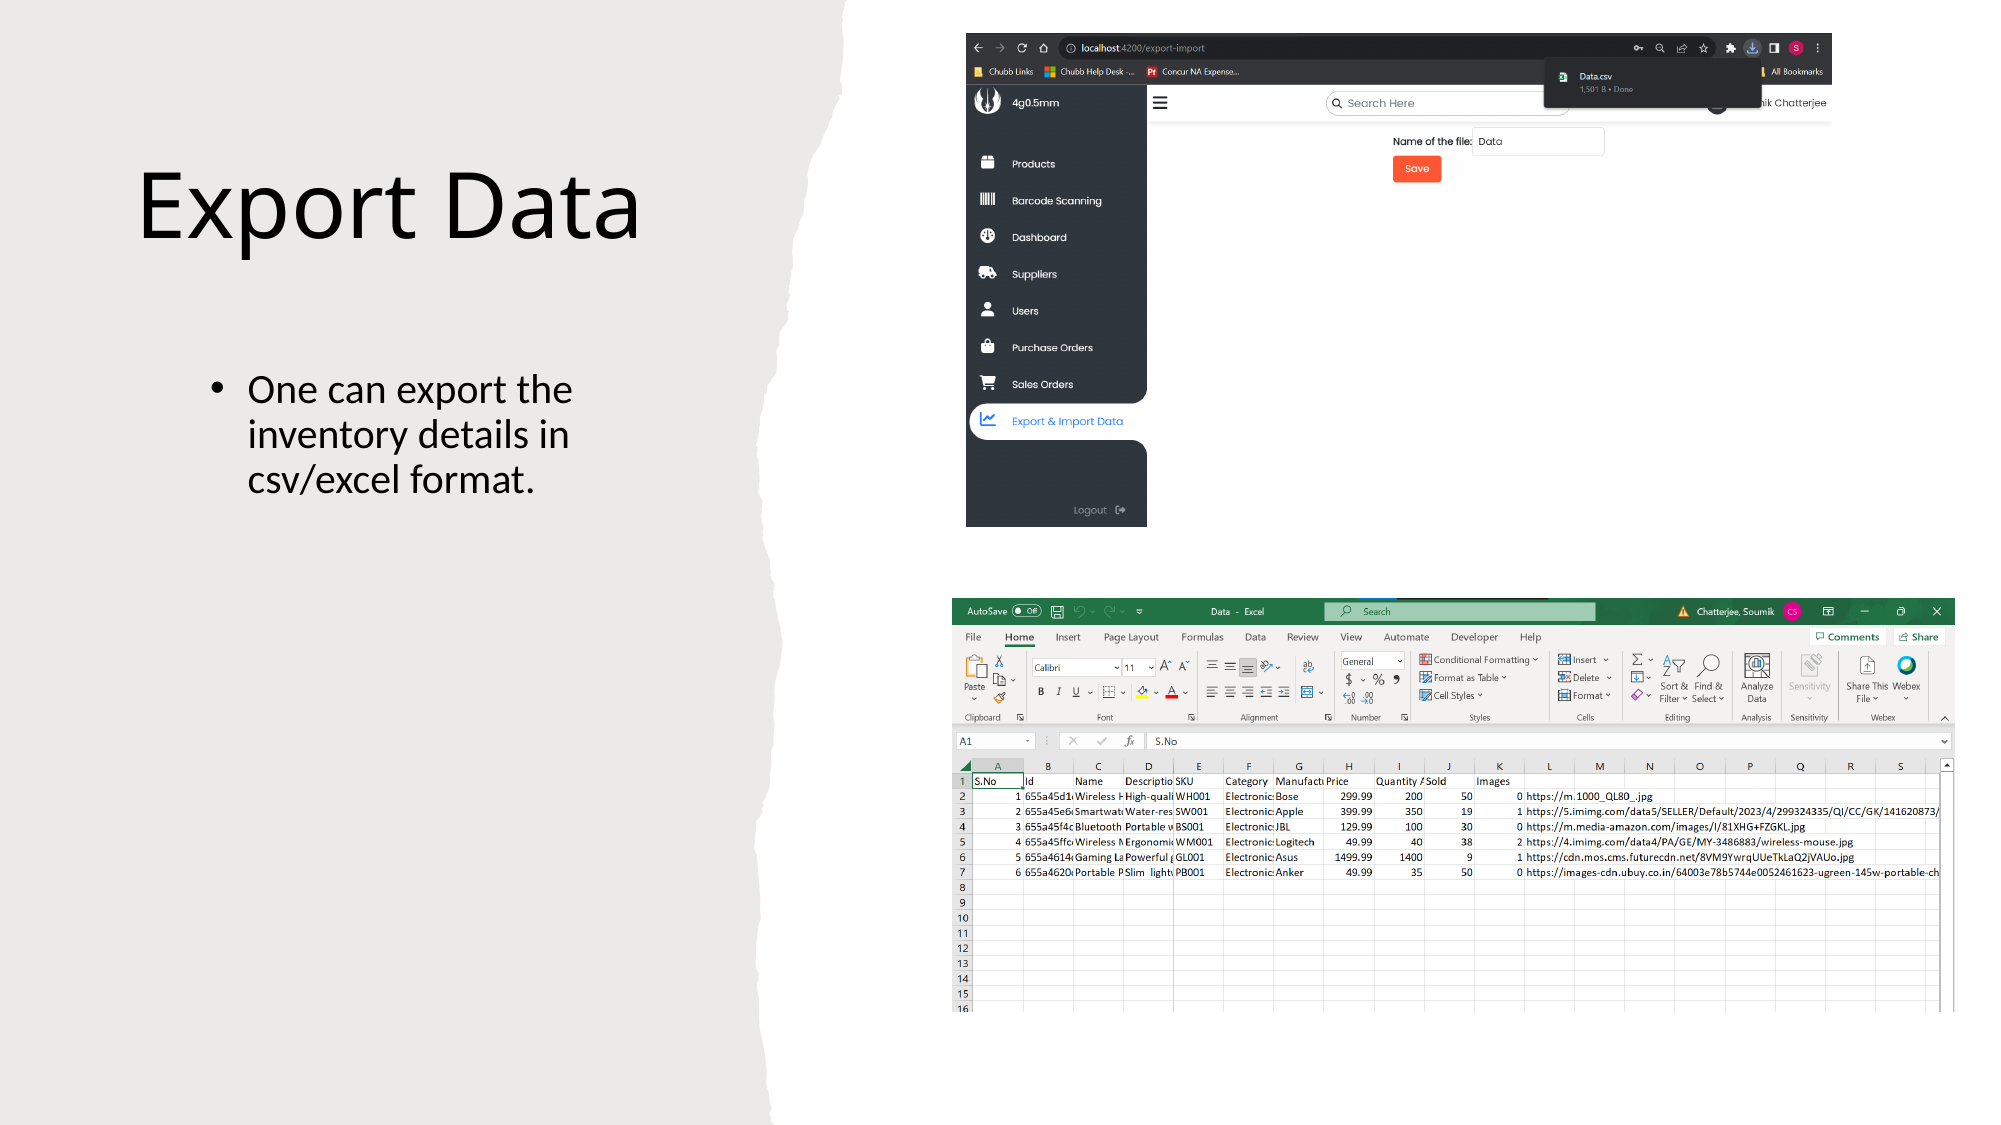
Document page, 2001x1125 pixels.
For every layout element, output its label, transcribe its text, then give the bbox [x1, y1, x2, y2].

picture [952, 598, 1955, 1012]
text_box [0, 0, 929, 1125]
text_box [756, 0, 2000, 1125]
list One can export the inventory details in csv/excel format. [120, 359, 702, 1012]
title Export Data [120, 99, 725, 317]
picture [966, 33, 1832, 527]
